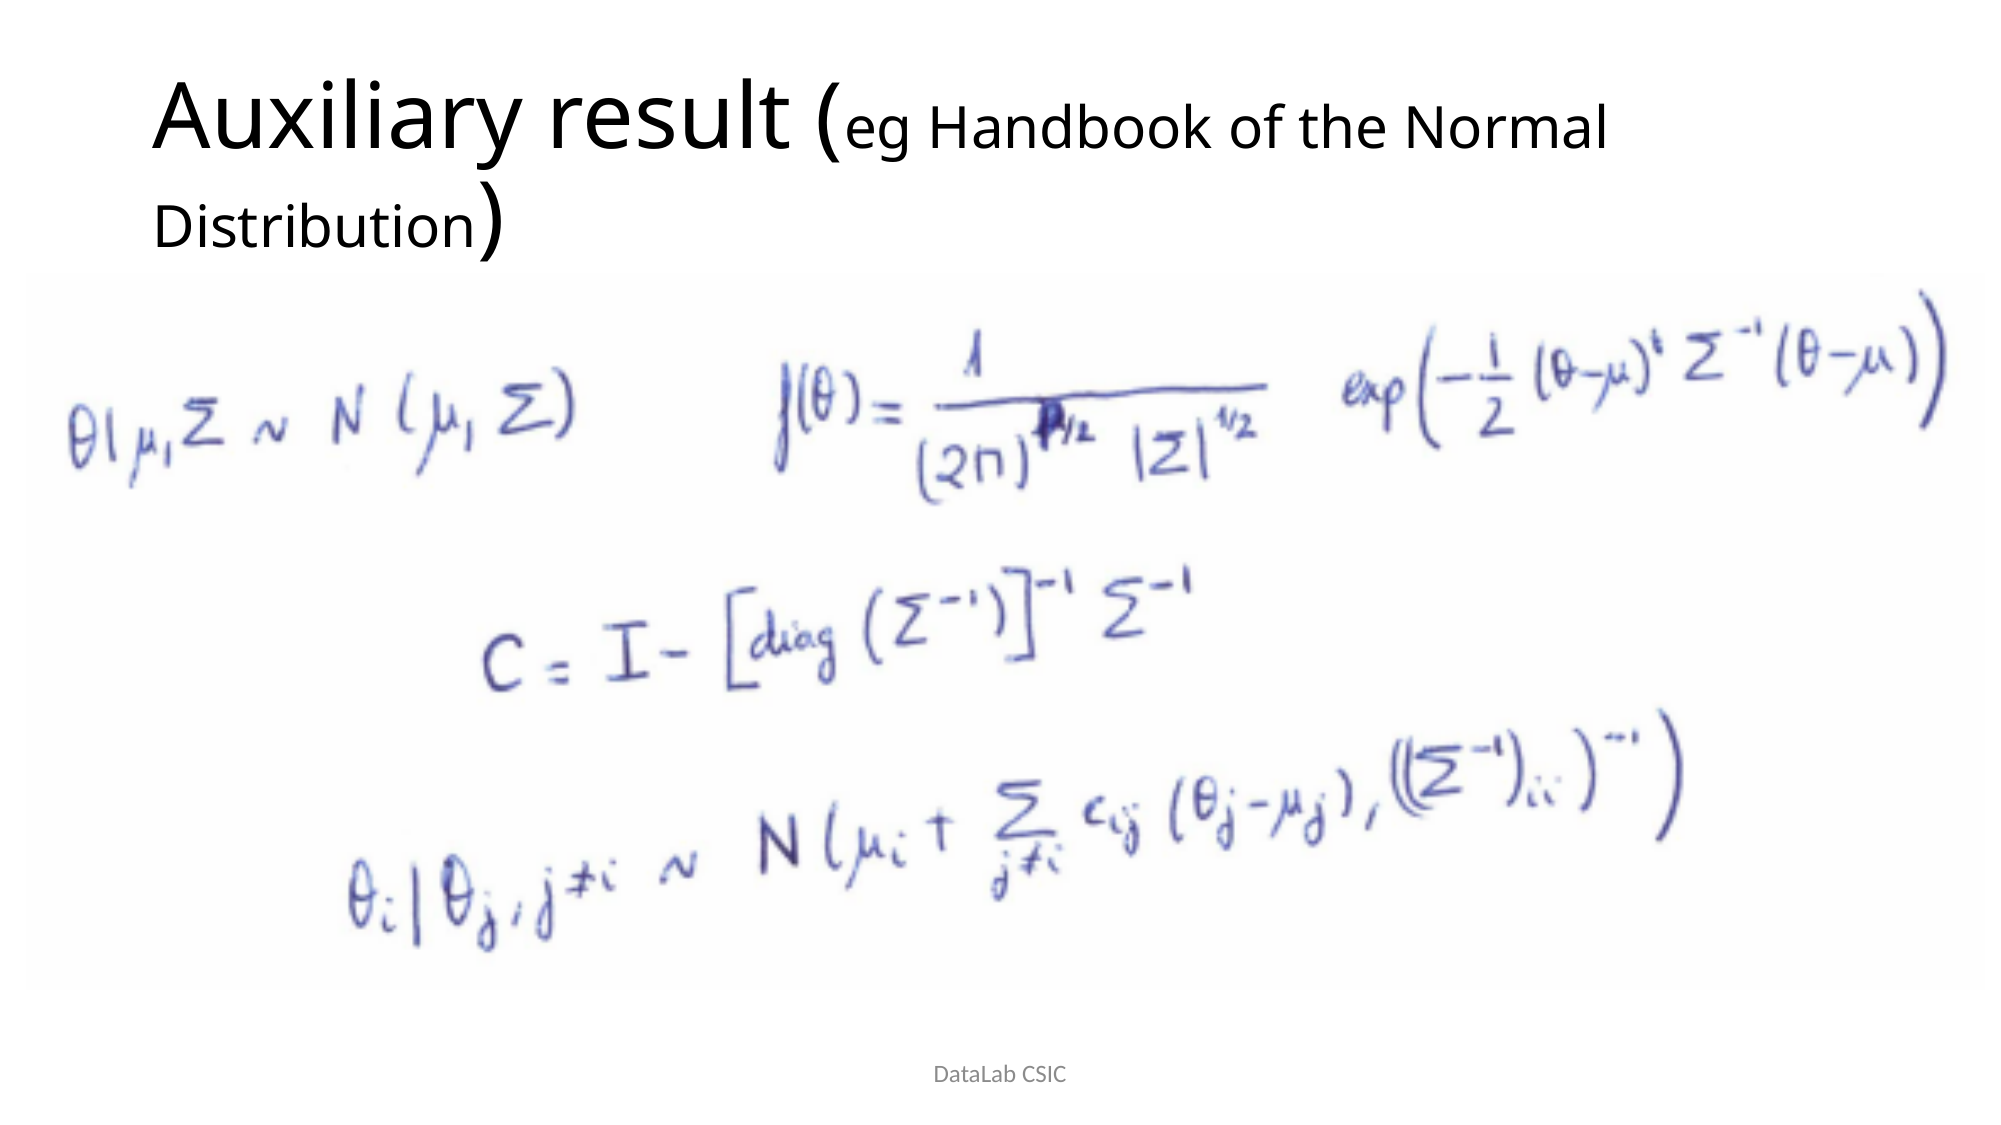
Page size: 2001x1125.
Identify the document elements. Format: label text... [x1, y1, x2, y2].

picture [26, 273, 1985, 990]
title Auxiliary result (eg Handbook of the Normal Distribution) [137, 59, 1863, 273]
footer DataLab CSIC [662, 1042, 1338, 1103]
